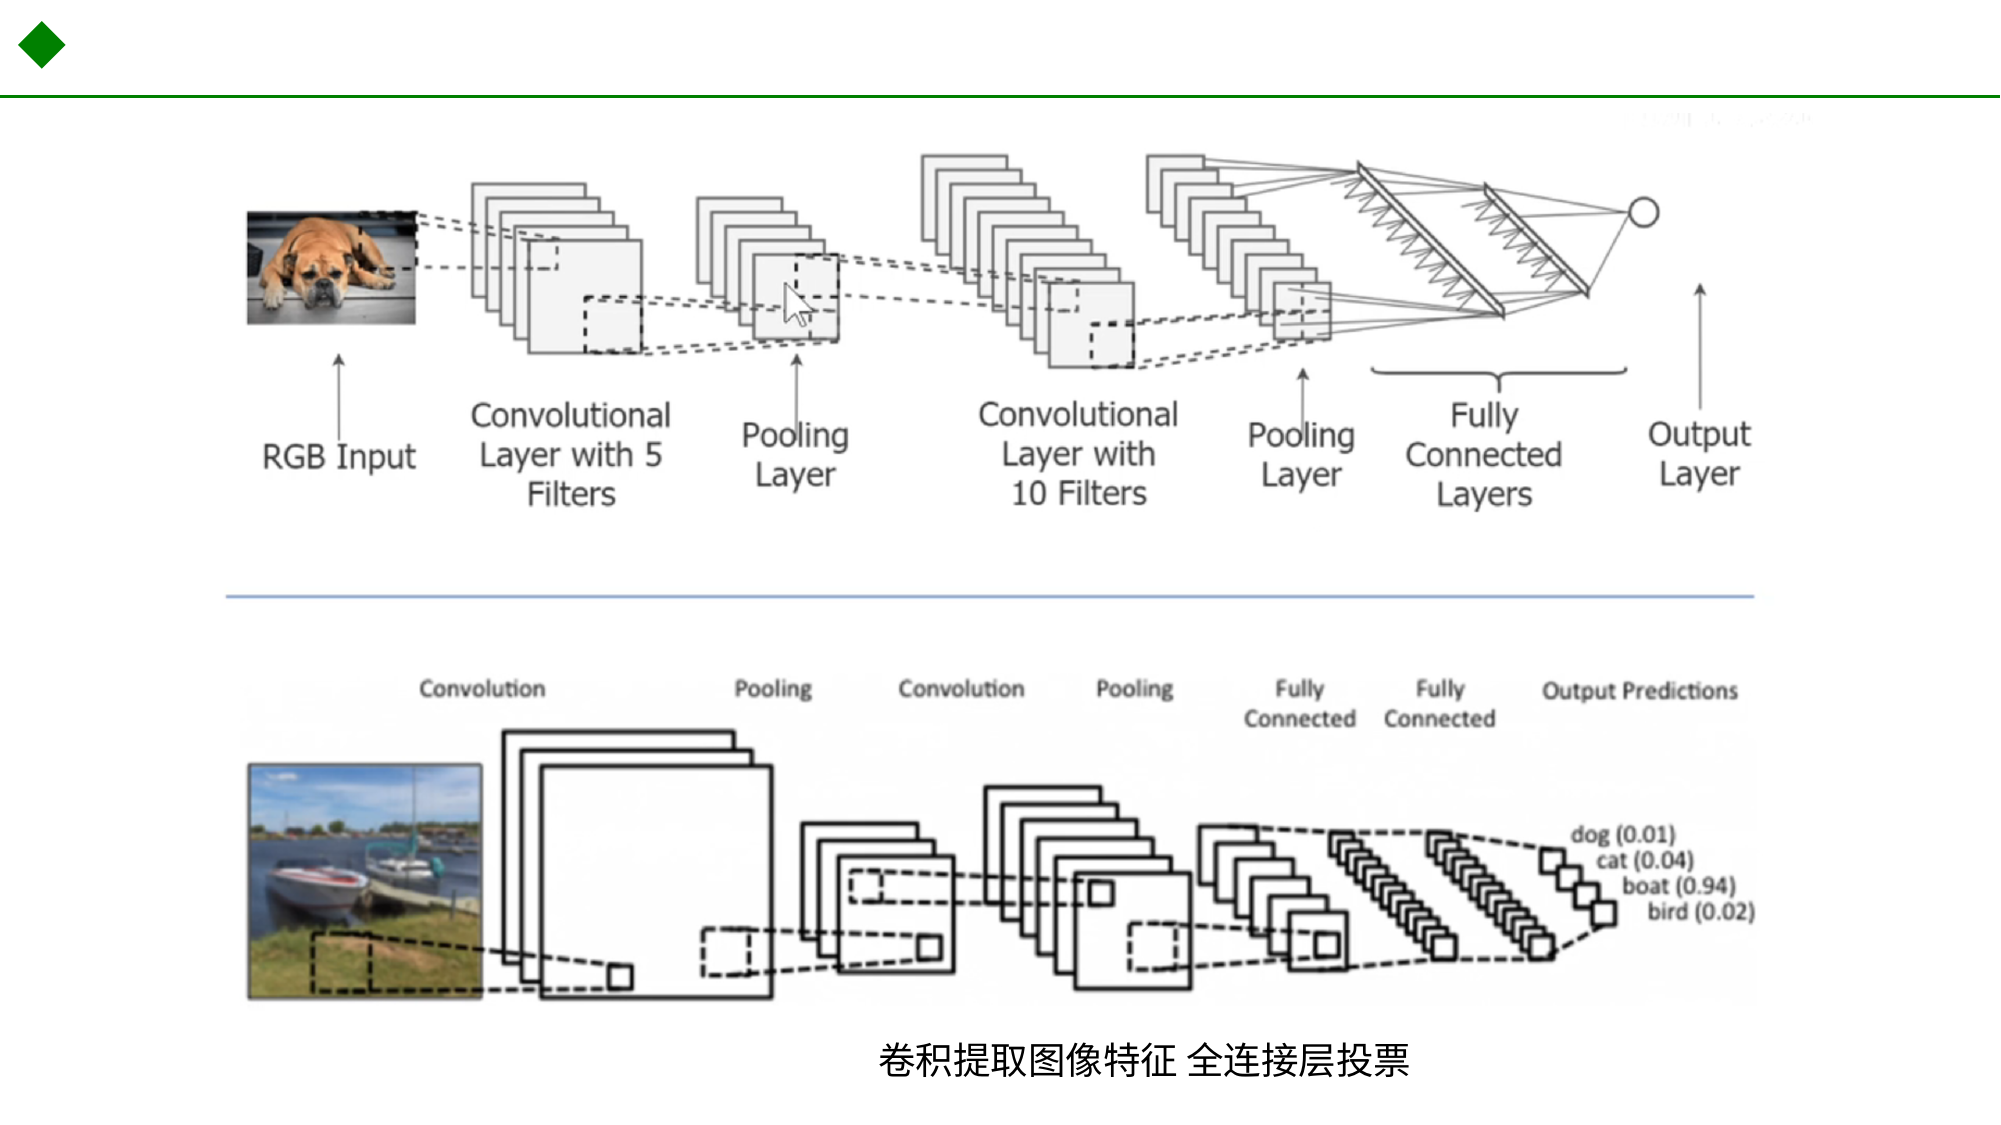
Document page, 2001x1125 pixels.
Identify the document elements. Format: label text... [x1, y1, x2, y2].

picture [186, 113, 1813, 1012]
text_box 卷积提取图像特征 全连接层投票 [863, 1029, 1427, 1090]
